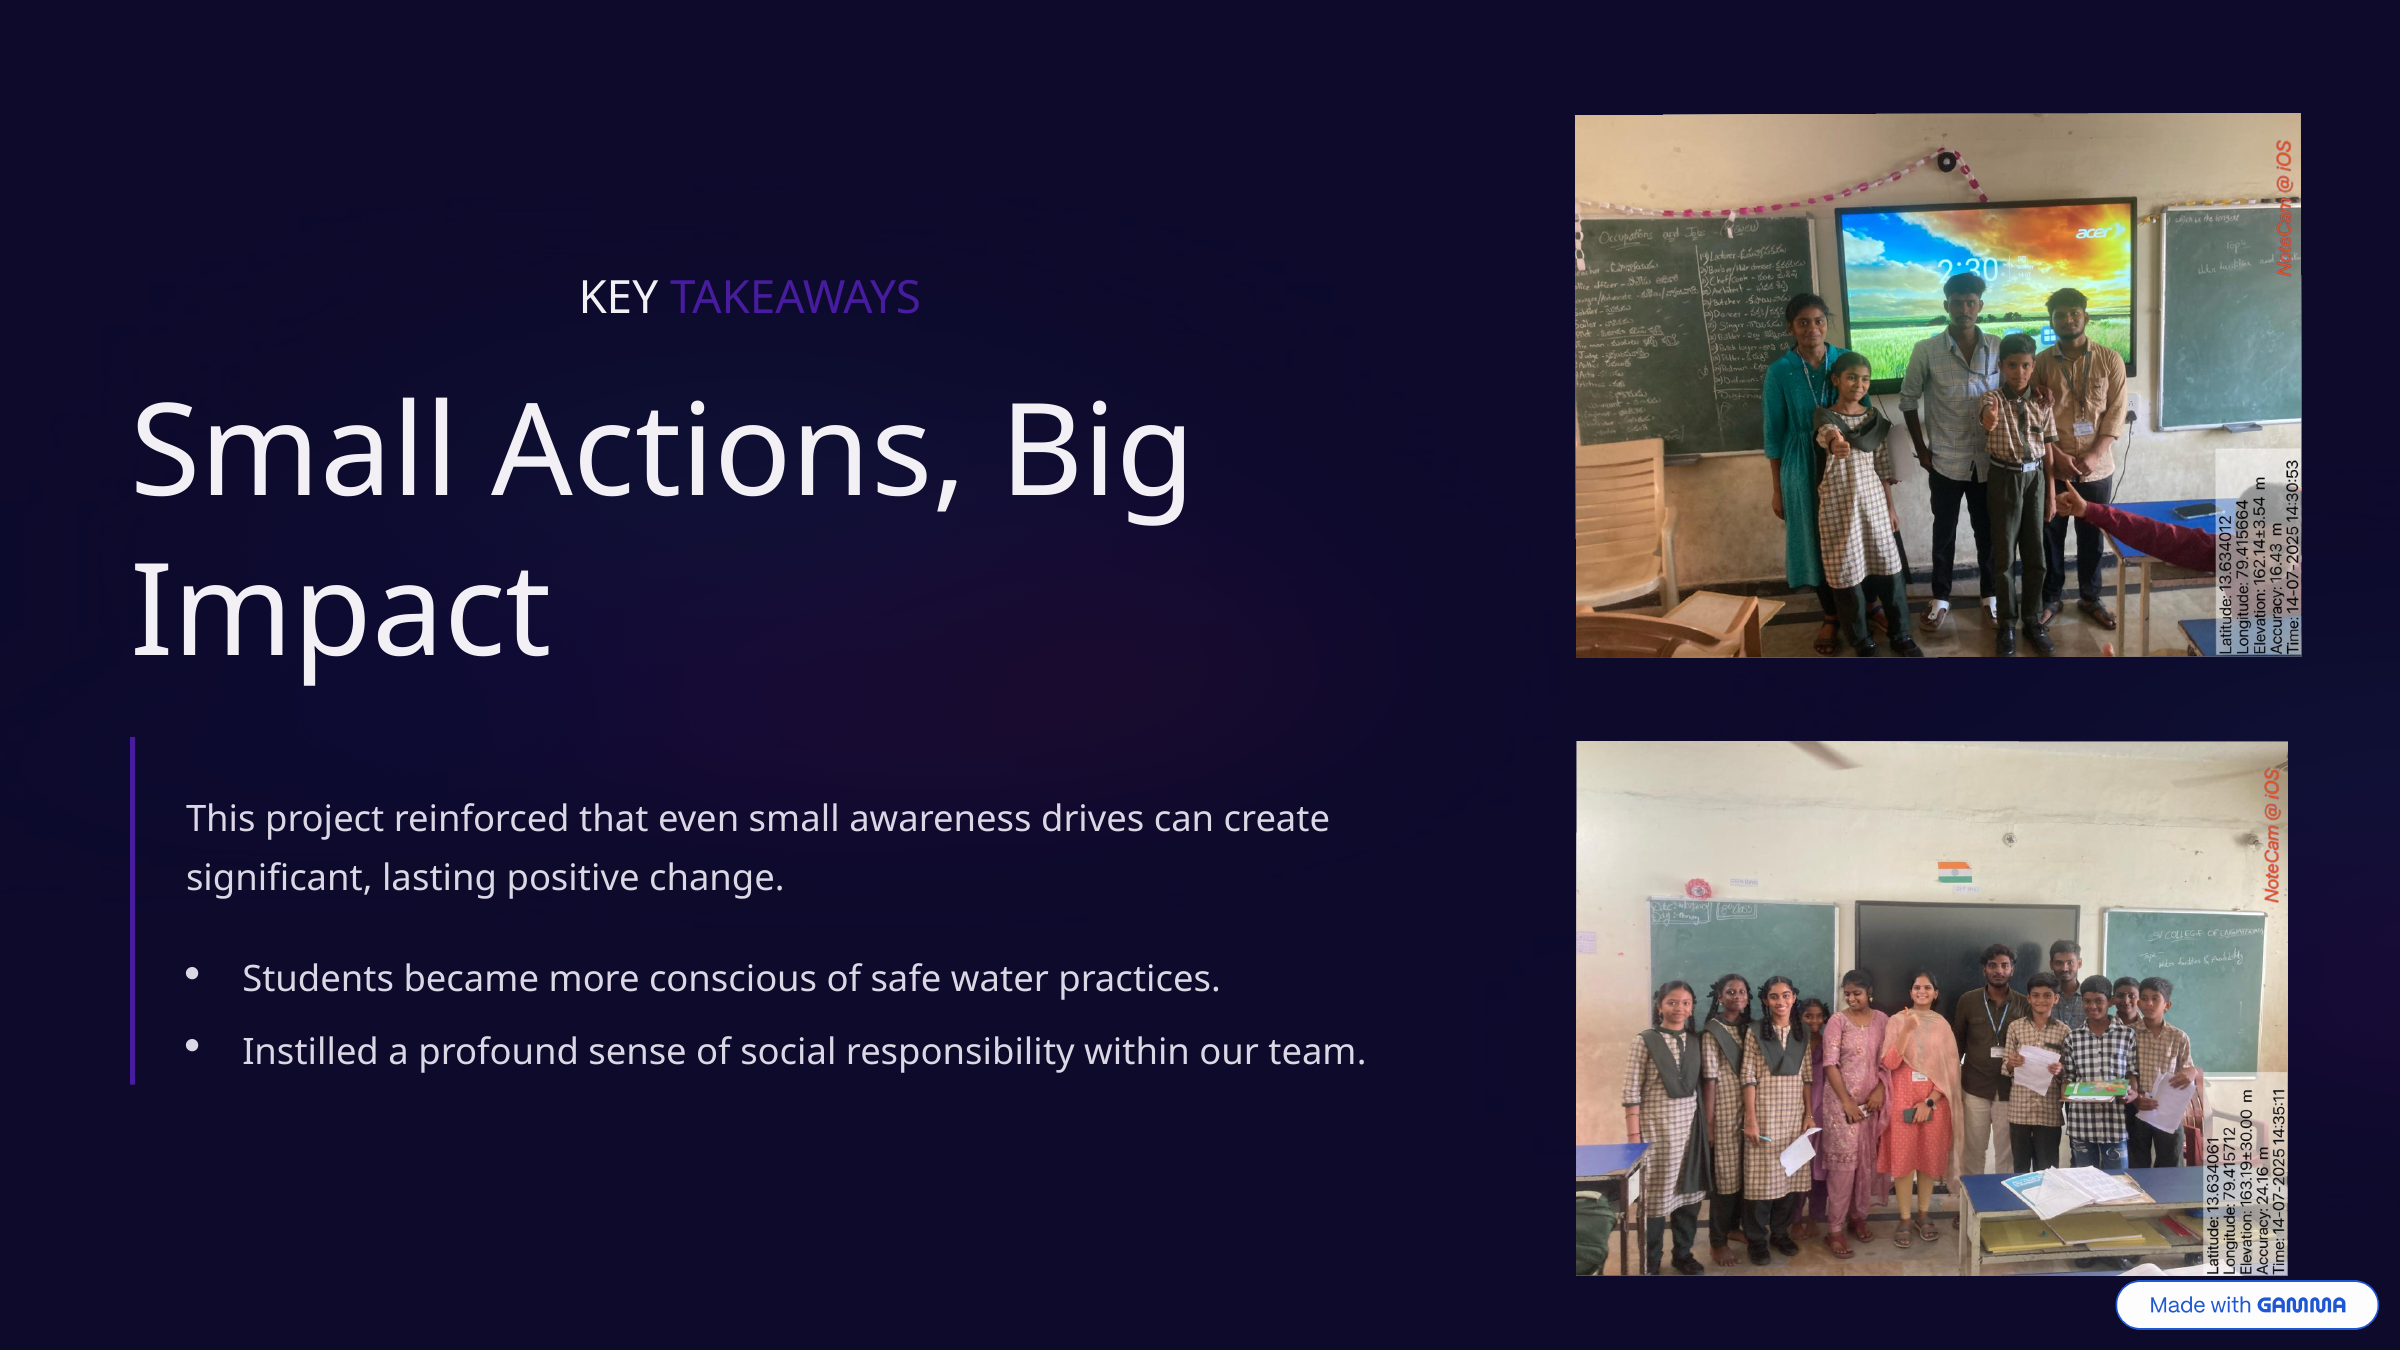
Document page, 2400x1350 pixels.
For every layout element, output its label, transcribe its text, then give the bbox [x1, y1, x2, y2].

text_box This project reinforced that even small awareness drives can create significant, lasting positive change. [186, 778, 1370, 898]
picture [1575, 22, 2389, 1350]
text_box Students became more conscious of safe water practices. [186, 939, 1370, 1000]
text_box [130, 737, 136, 1085]
text_box Small Actions, Big Impact [130, 360, 1370, 682]
text_box KEY TAKEAWAYS [517, 264, 983, 323]
text_box Instilled a profound sense of social responsibility within our team. [186, 1012, 1370, 1072]
